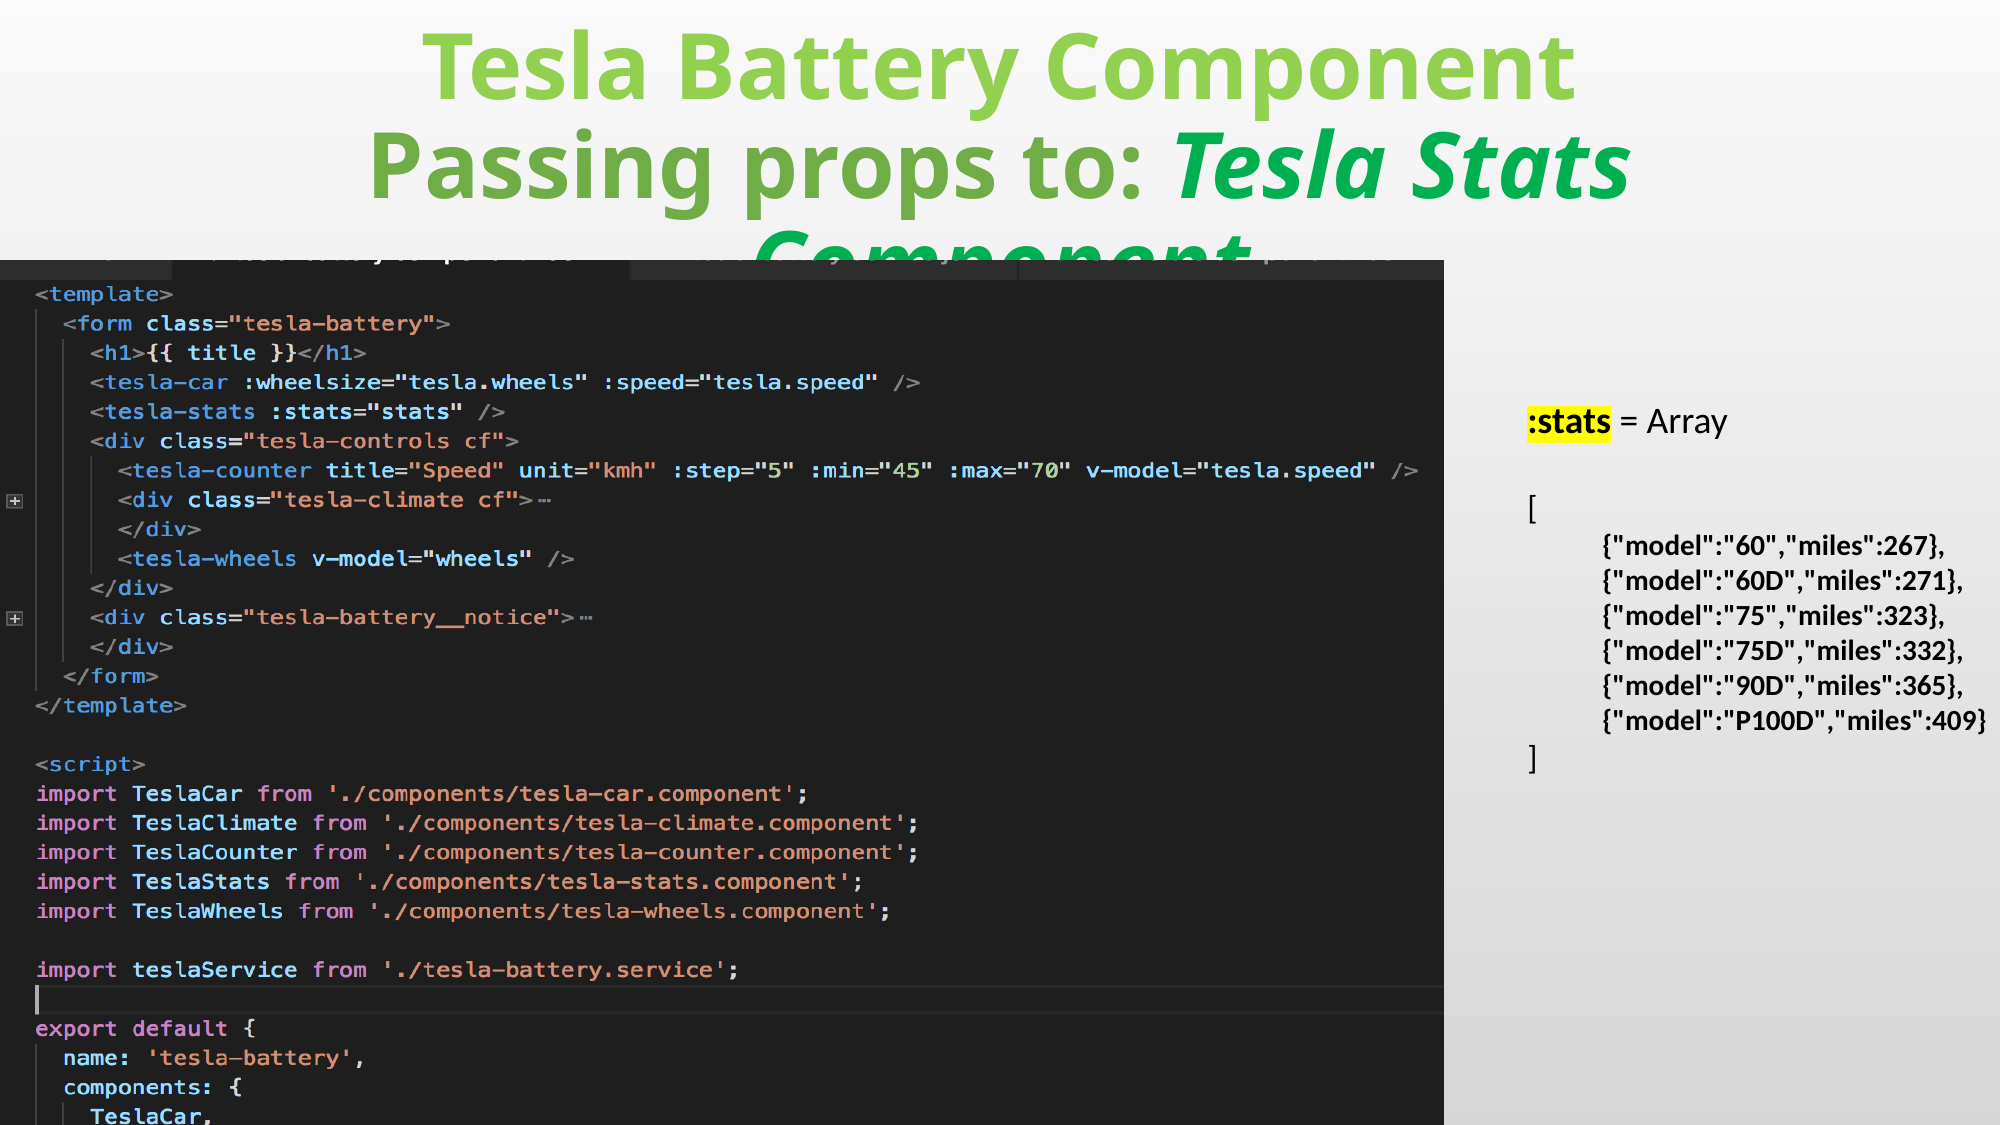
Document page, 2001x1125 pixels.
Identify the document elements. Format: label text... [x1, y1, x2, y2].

title Tesla Battery Component Passing props to: Tesla Stats Component [137, 59, 1863, 278]
text_box :stats = Array [ {"model":"60","miles":267}, {"model":"60D","miles":271}, {"model":"75","miles":323}, {"model":"75D","miles":332}, {"model":"90D","miles":365}, {"model":"P100D","miles":409} ] [1512, 298, 2000, 874]
picture [0, 260, 1444, 1125]
